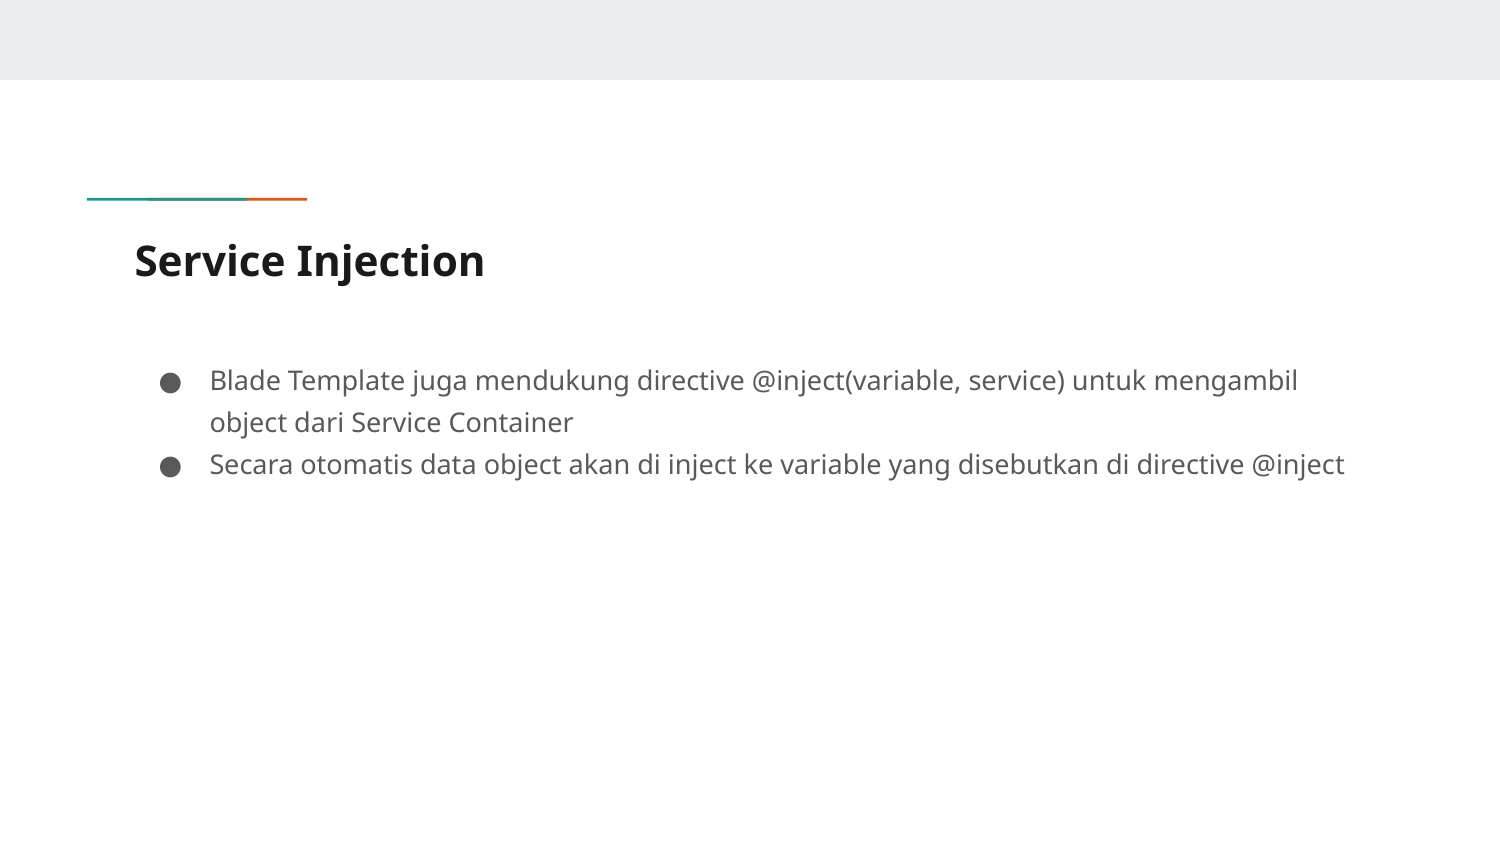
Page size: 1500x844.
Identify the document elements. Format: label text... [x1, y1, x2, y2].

list Blade Template juga mendukung directive @inject(variable, service) untuk mengambil object dari Service Container Secara otomatis data object akan di inject ke variable yang disebutkan di directive @inject [119, 341, 1381, 712]
title Service Injection [119, 216, 1381, 305]
